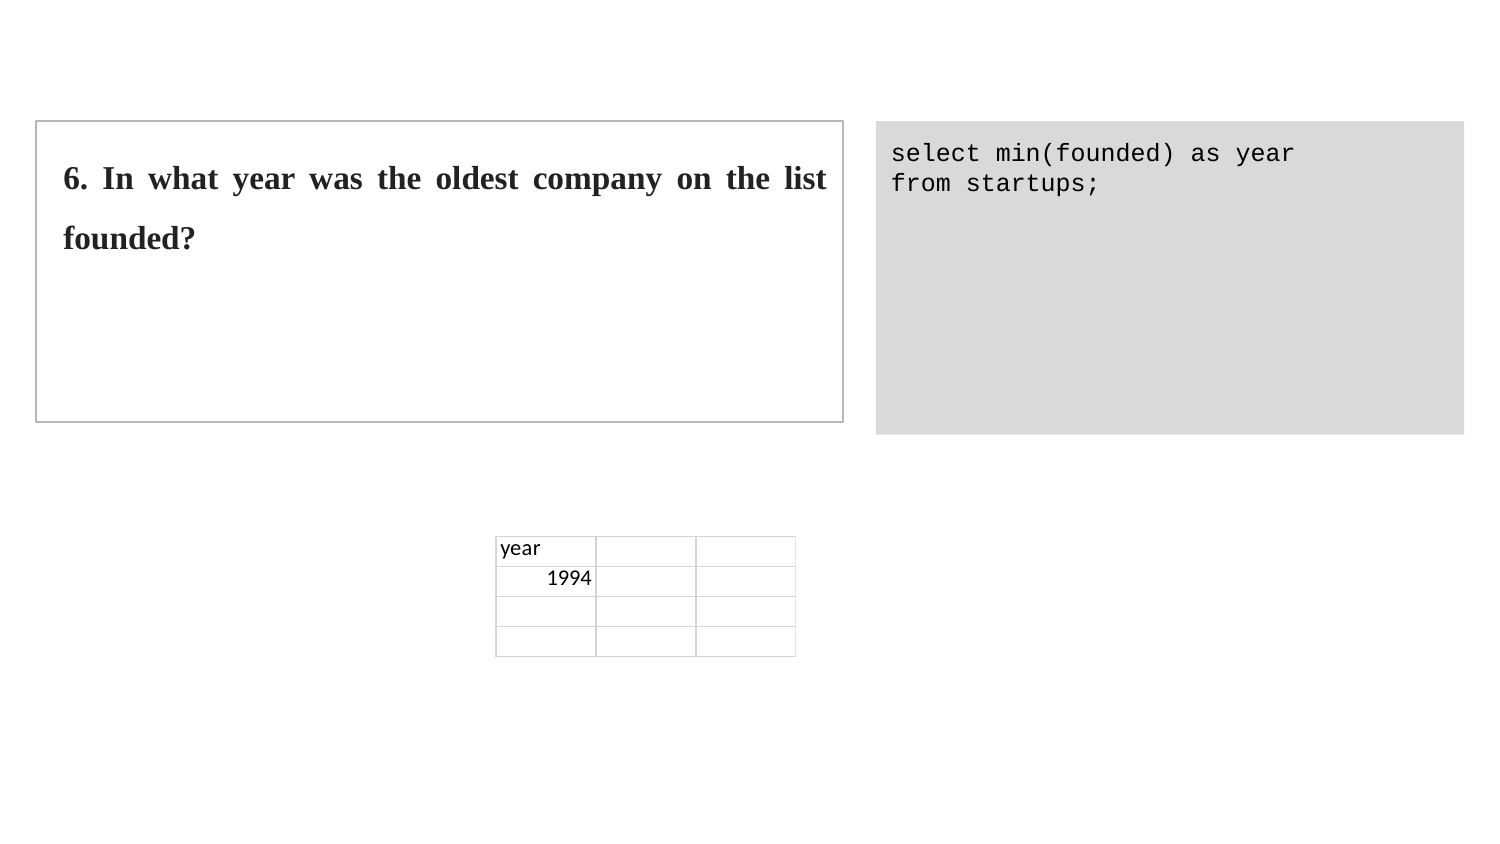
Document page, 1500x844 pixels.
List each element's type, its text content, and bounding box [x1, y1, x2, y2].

text_box select min(founded) as year from startups; [875, 121, 1465, 435]
text_box 6. In what year was the oldest company on the list founded? [35, 121, 844, 422]
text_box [495, 535, 797, 658]
